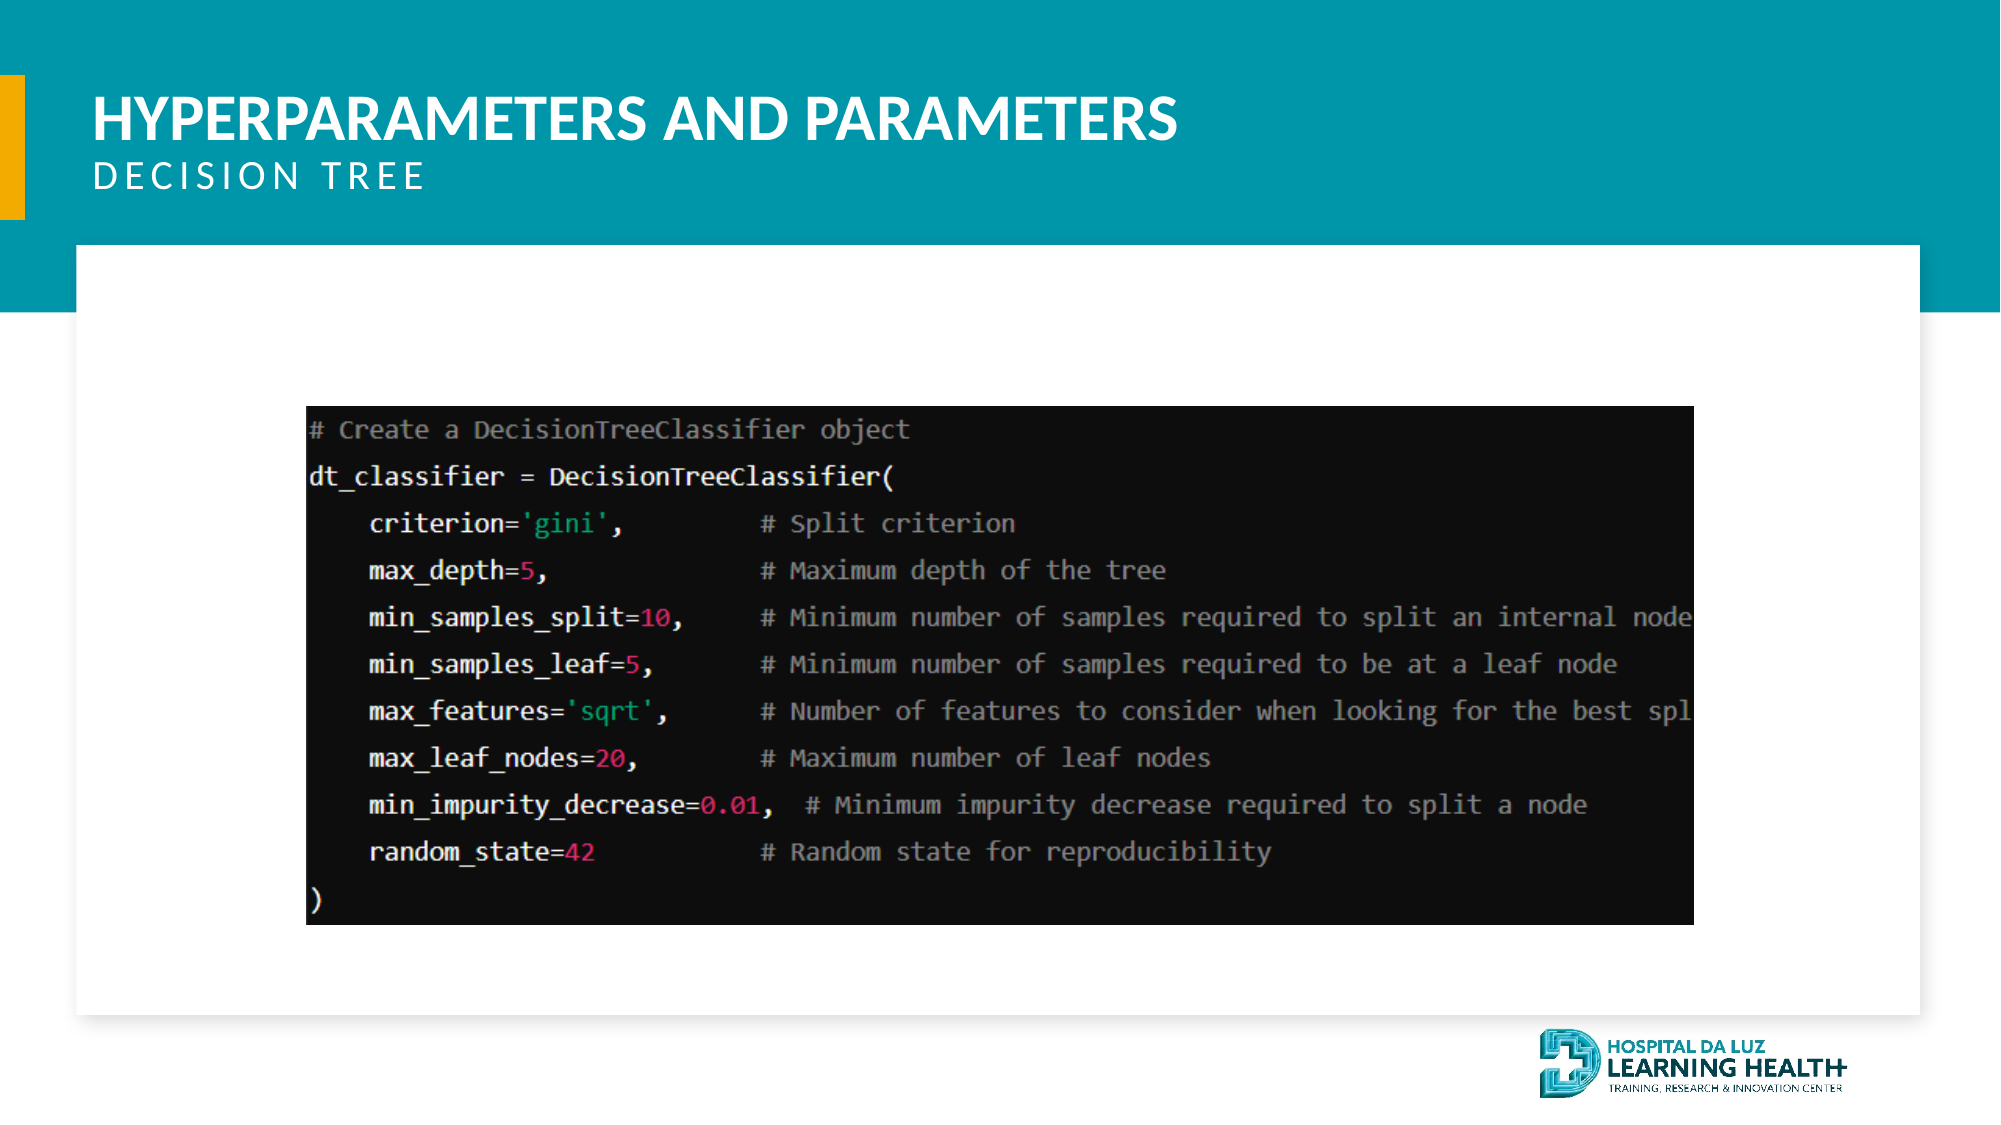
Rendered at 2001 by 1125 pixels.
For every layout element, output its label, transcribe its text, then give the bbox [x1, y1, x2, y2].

picture [1524, 1015, 1863, 1113]
list HYPERPARAMETERS AND PARAMETERS [77, 75, 1939, 143]
picture [306, 406, 1694, 925]
title DECISION TREE [77, 152, 1939, 200]
